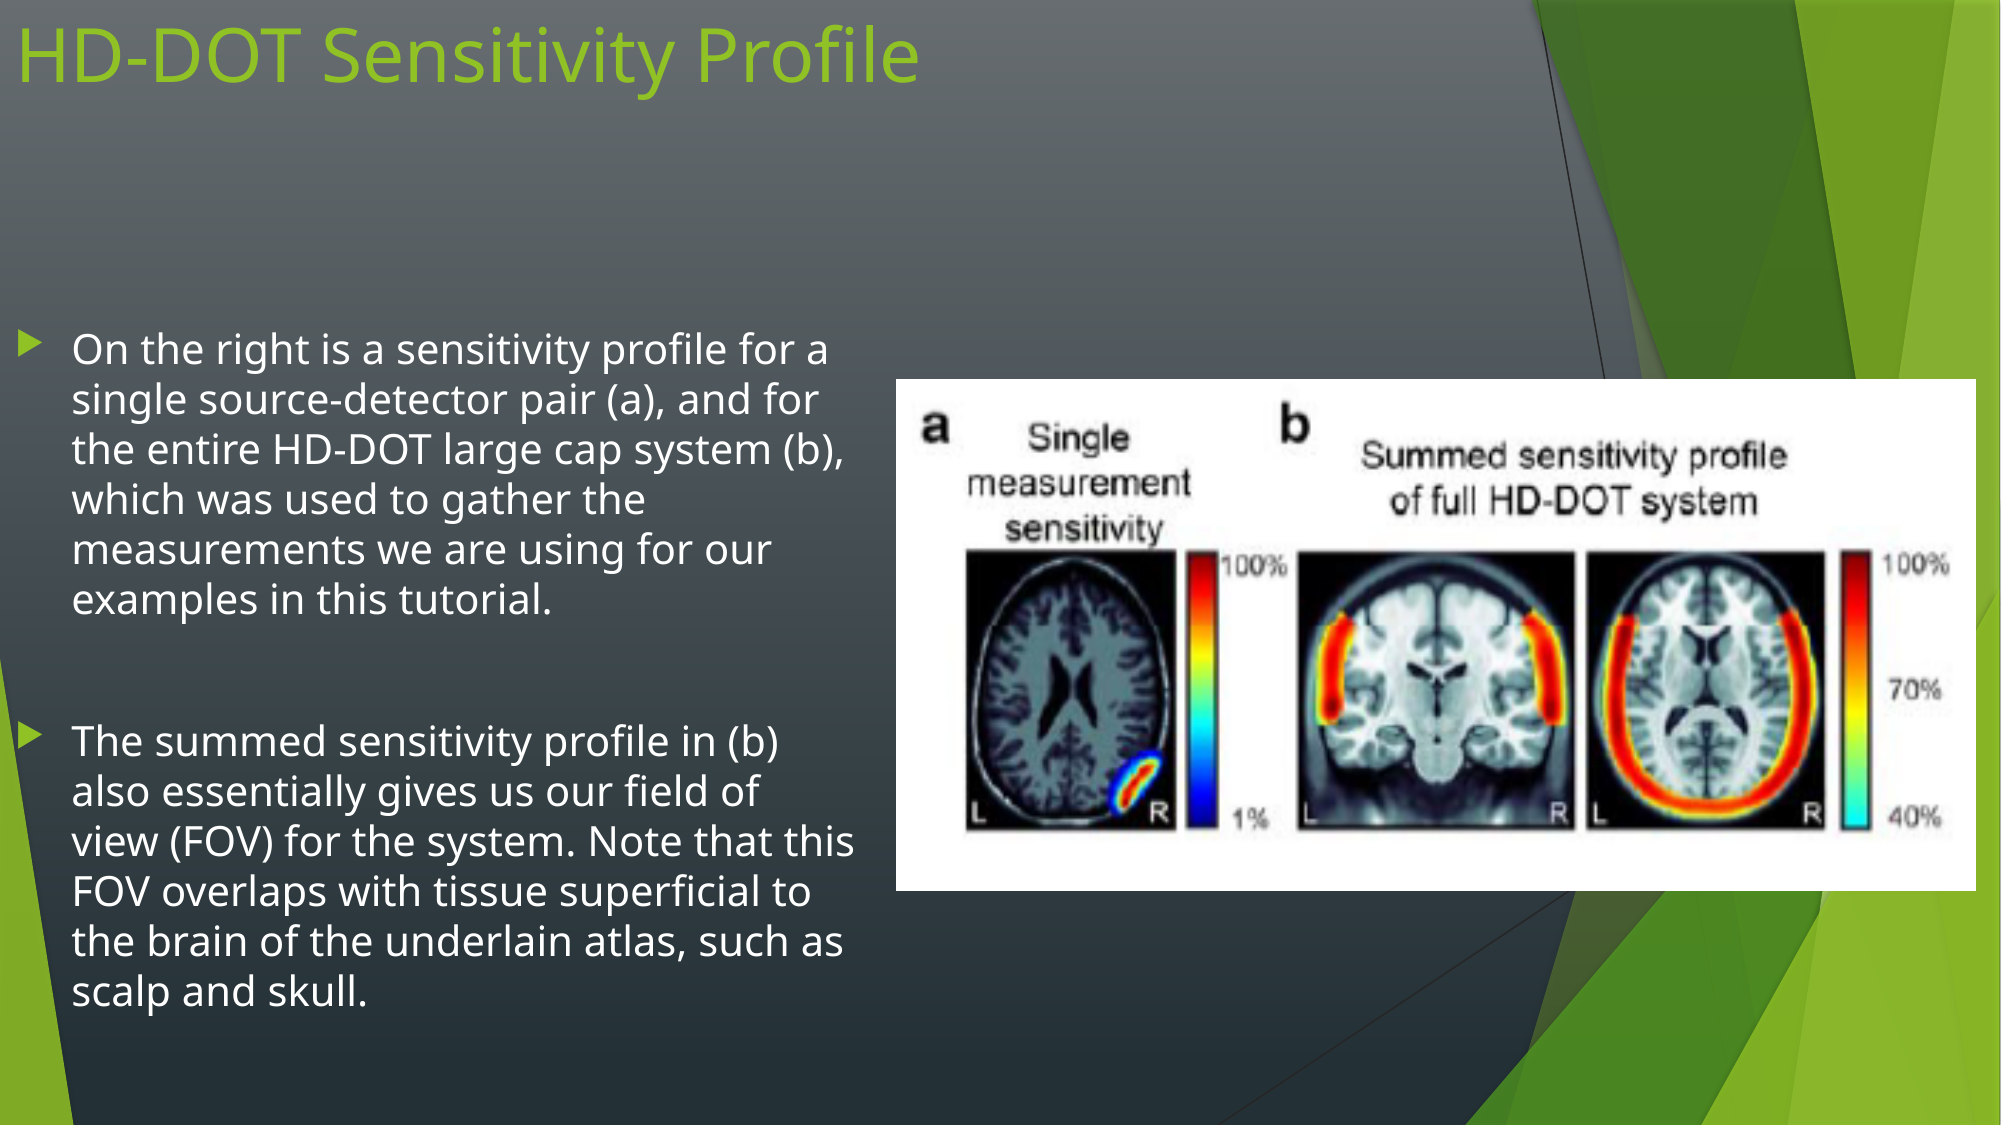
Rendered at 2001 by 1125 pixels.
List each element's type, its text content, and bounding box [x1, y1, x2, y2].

list On the right is a sensitivity profile for a single source-detector pair (a), and for the entire HD-DOT large cap system (b), which was used to gather the measurements we are using for our examples in this tutorial. The summed sensitivity profile in (b) also essentially gives us our field of view (FOV) for the system. Note that this FOV overlaps with tissue superficial to the brain of the underlain atlas, such as scalp and skull. [0, 314, 873, 1046]
title HD-DOT Sensitivity Profile [0, 0, 1411, 217]
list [895, 378, 1977, 892]
